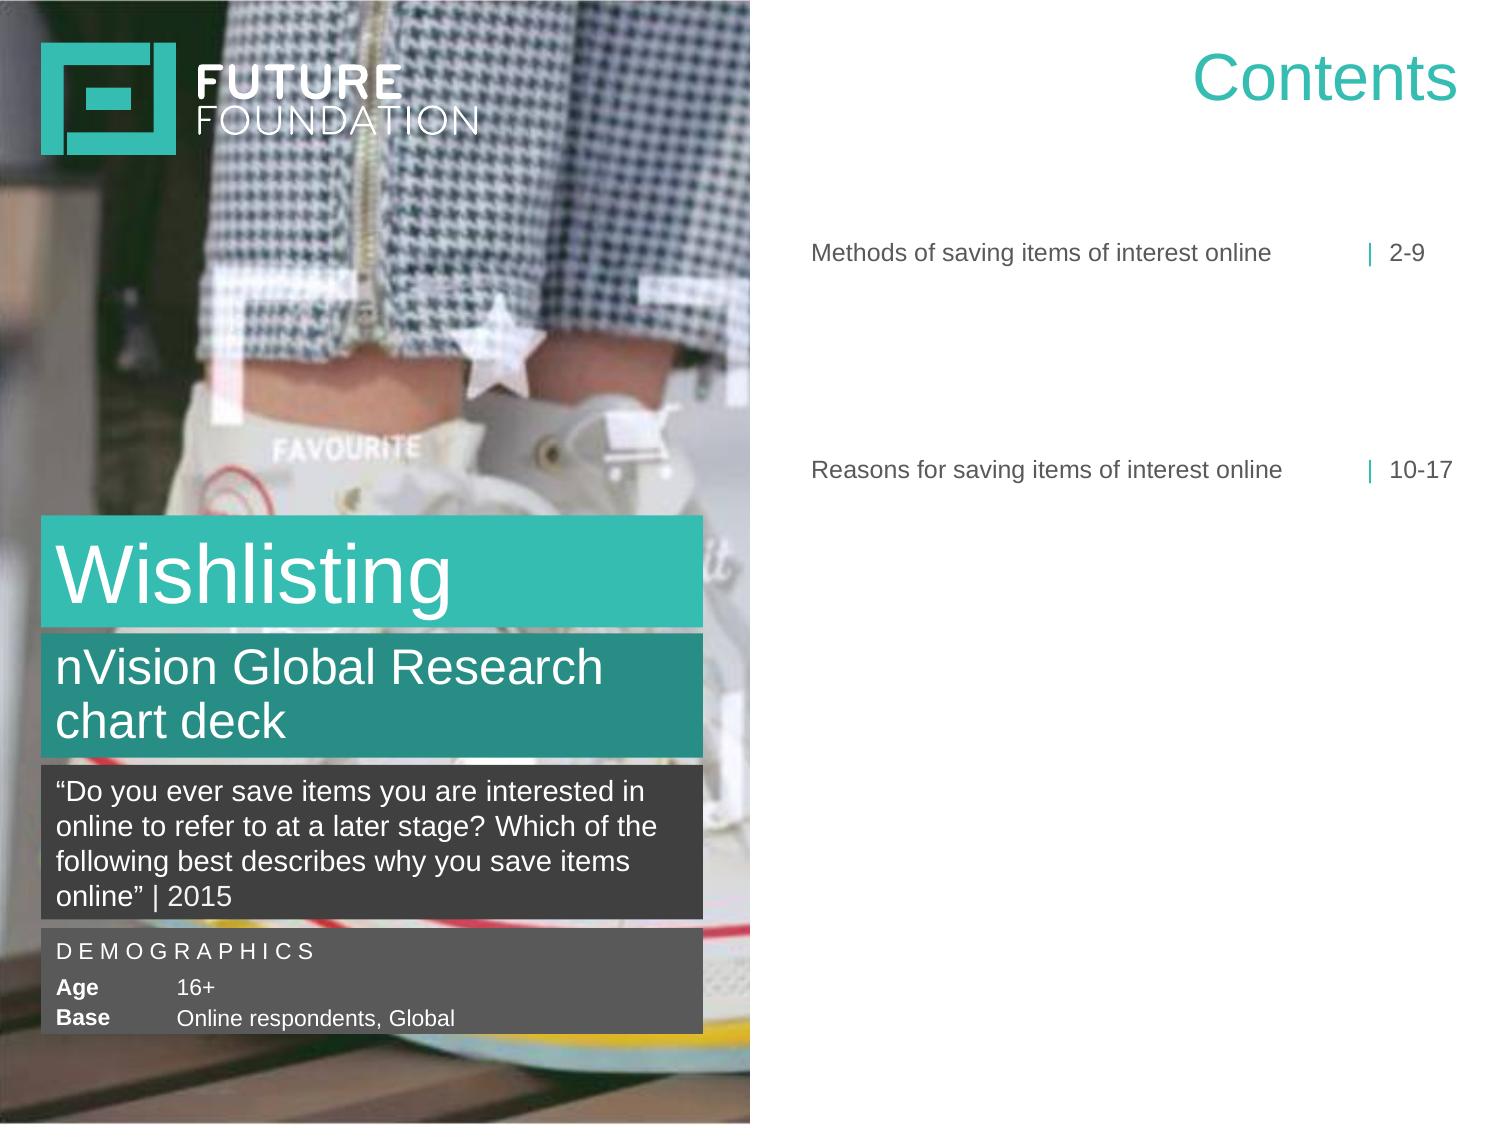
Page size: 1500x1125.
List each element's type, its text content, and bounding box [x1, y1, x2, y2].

table_cell 10-17 [1388, 360, 1459, 577]
table_header | [1352, 143, 1388, 360]
text_box Contents [755, 42, 1459, 115]
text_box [40, 42, 478, 156]
table_header Methods of saving items of interest online [797, 143, 1352, 360]
table_cell | [1352, 360, 1388, 577]
table_header 2-9 [1388, 143, 1459, 360]
picture [0, 0, 751, 1125]
table_cell Reasons for saving items of interest online [797, 360, 1352, 577]
